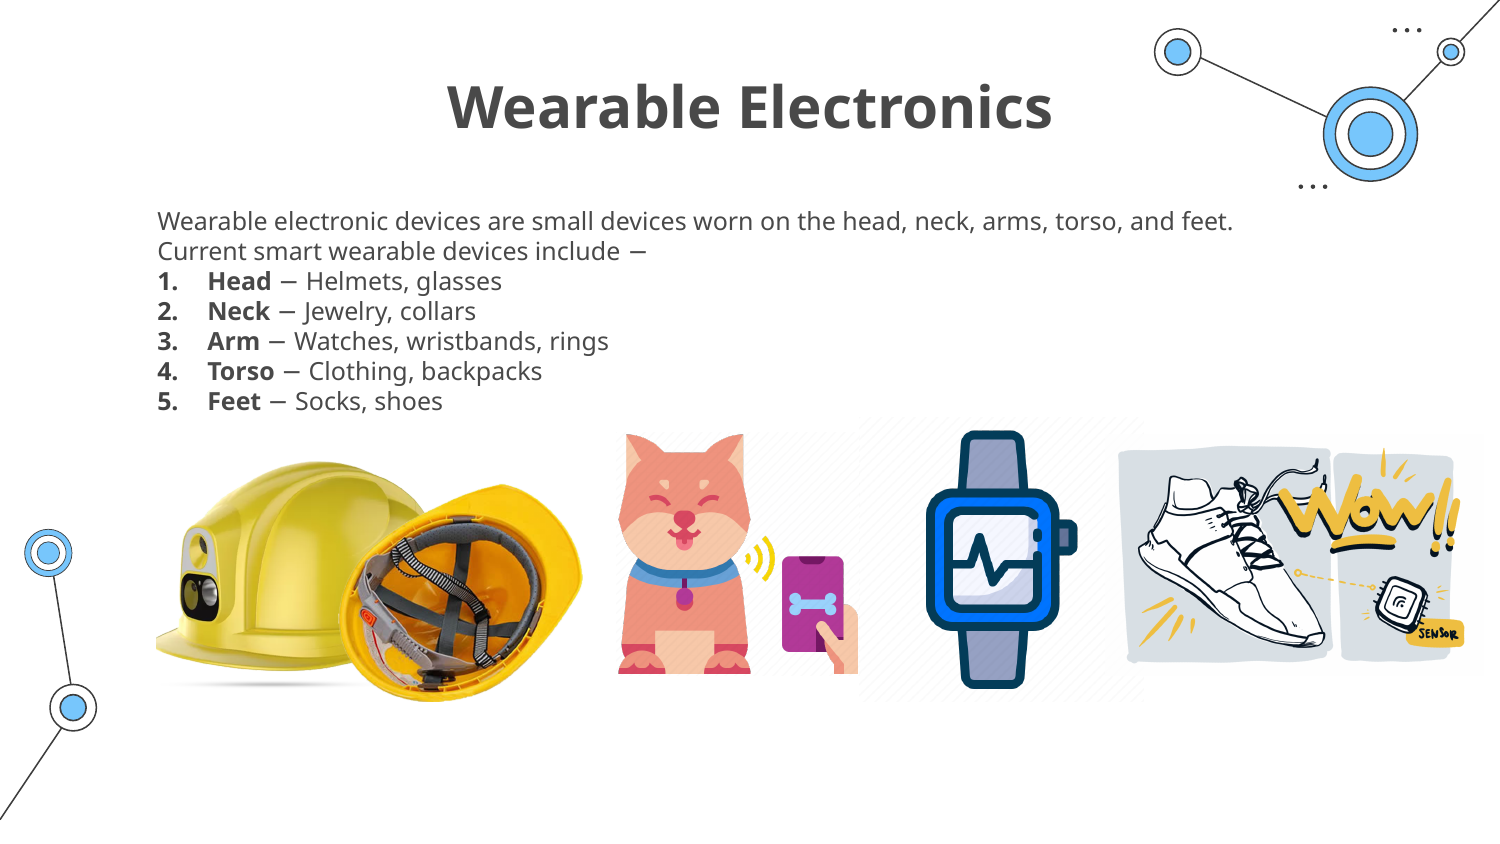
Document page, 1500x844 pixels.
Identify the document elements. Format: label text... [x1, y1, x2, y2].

title Wearable Electronics [415, 55, 1086, 150]
list Wearable electronic devices are small devices worn on the head, neck, arms, torso, and feet. Current smart wearable devices include − Head − Helmets, glasses Neck − Jewelry, collars Arm − Watches, wristbands, rings Torso − Clothing, backpacks Feet − Socks, shoes [117, 188, 1382, 462]
picture [155, 461, 583, 702]
picture [615, 417, 1484, 702]
